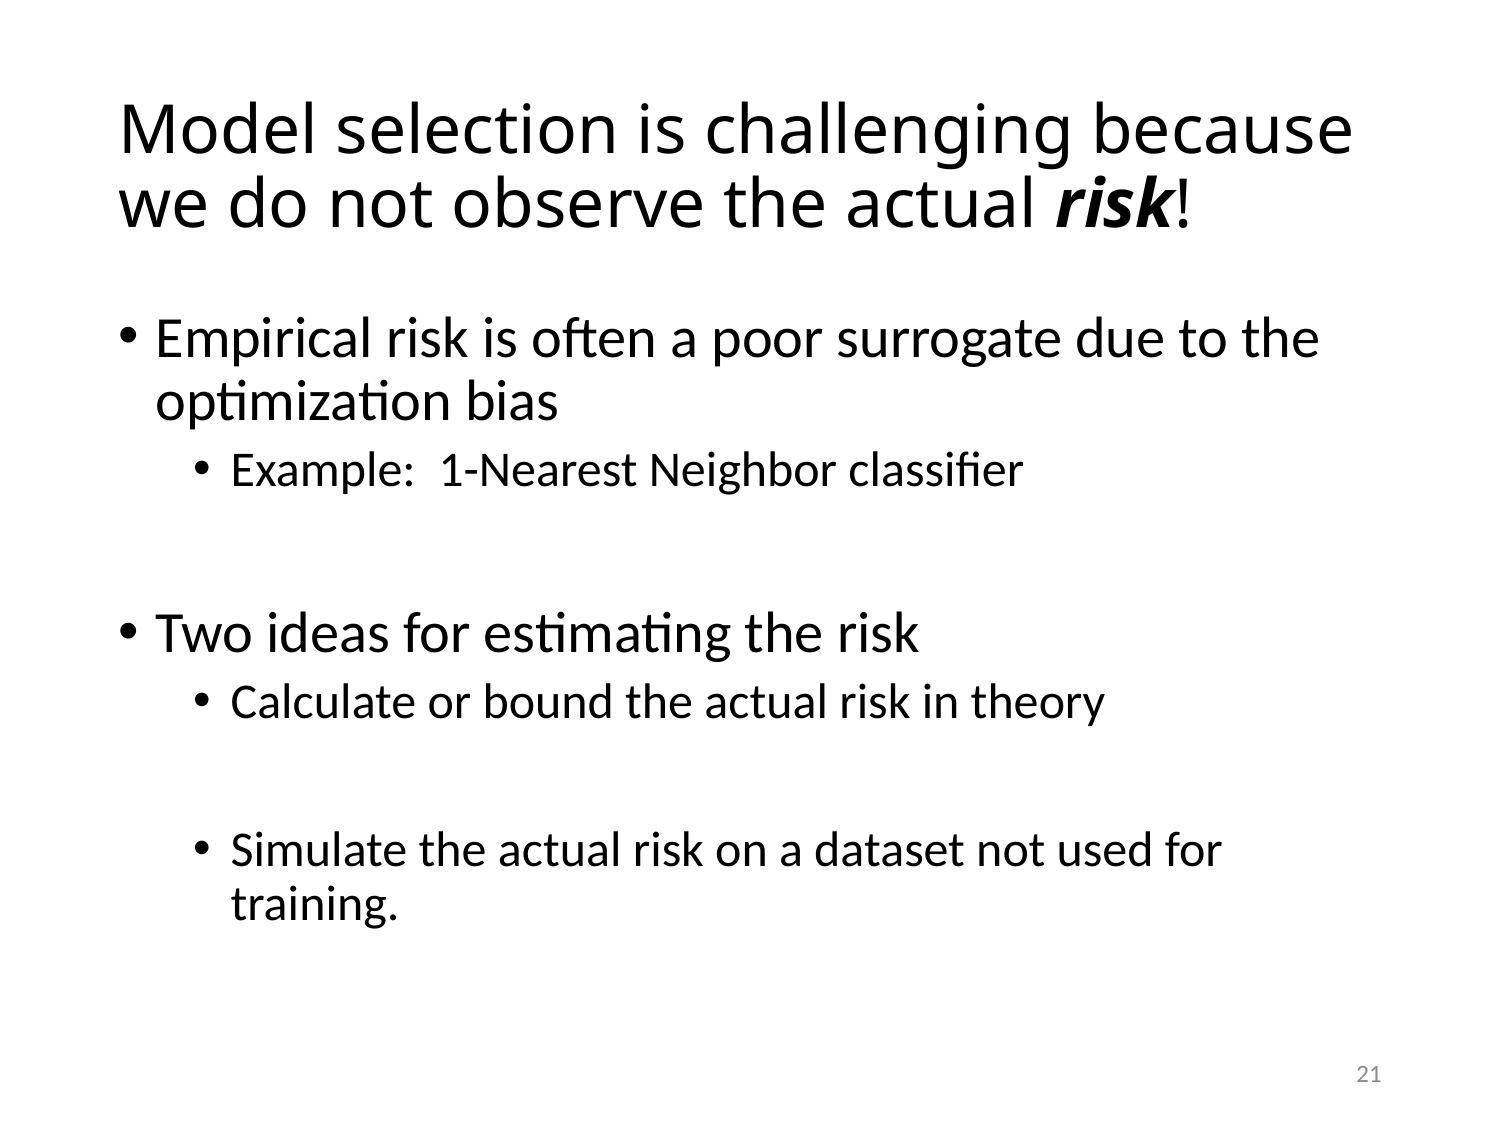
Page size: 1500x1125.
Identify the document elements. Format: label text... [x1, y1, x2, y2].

title Model selection is challenging because we do not observe the actual risk! [103, 59, 1397, 278]
slide_number 21 [1059, 1042, 1397, 1103]
list Empirical risk is often a poor surrogate due to the optimization bias Example: 1-Nearest Neighbor classifier Two ideas for estimating the risk Calculate or bound the actual risk in theory Simulate the actual risk on a dataset not used for training. [103, 299, 1397, 1014]
